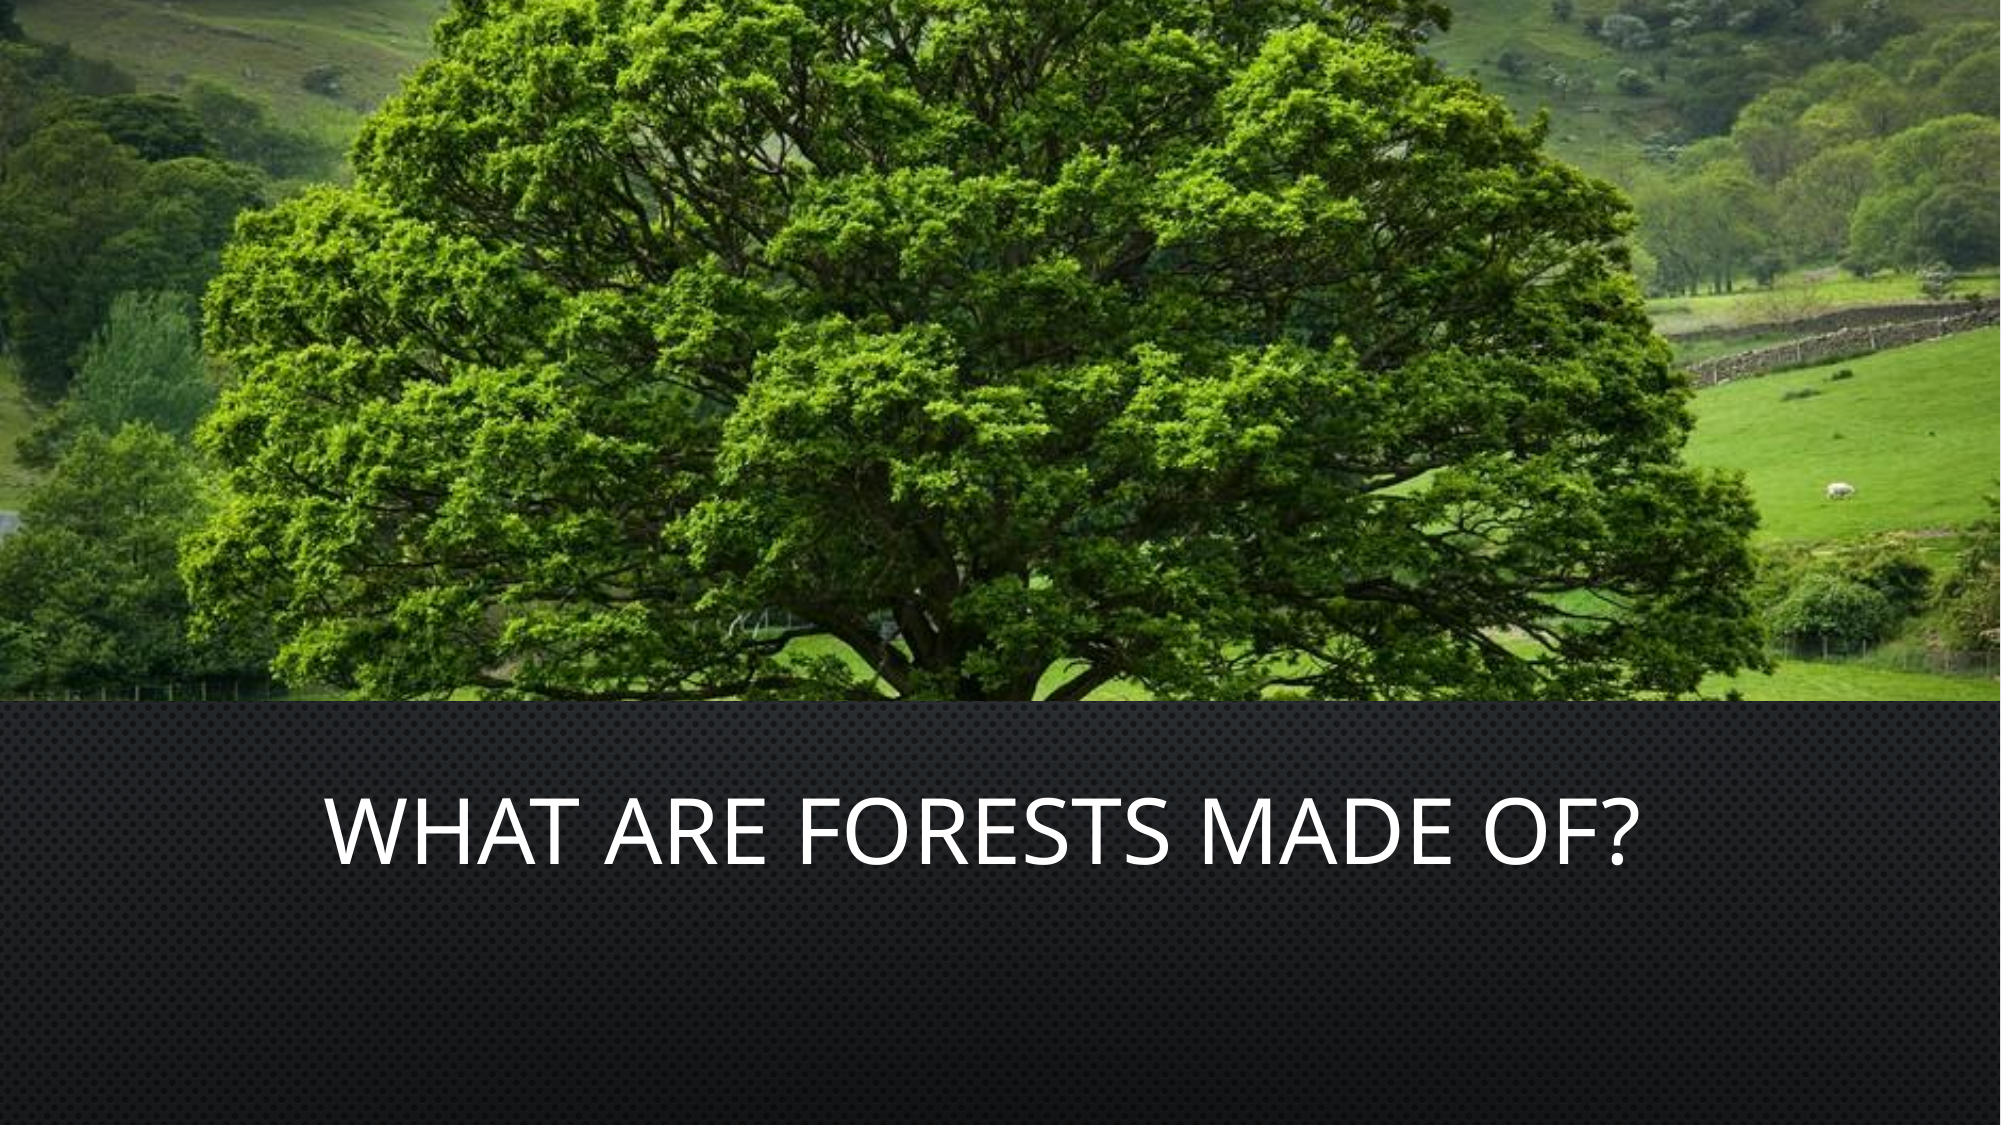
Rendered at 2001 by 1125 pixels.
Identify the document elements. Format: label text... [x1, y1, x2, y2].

picture [0, 0, 2001, 1125]
title WHAT ARE FORESTS MADE OF? [287, 715, 1711, 891]
